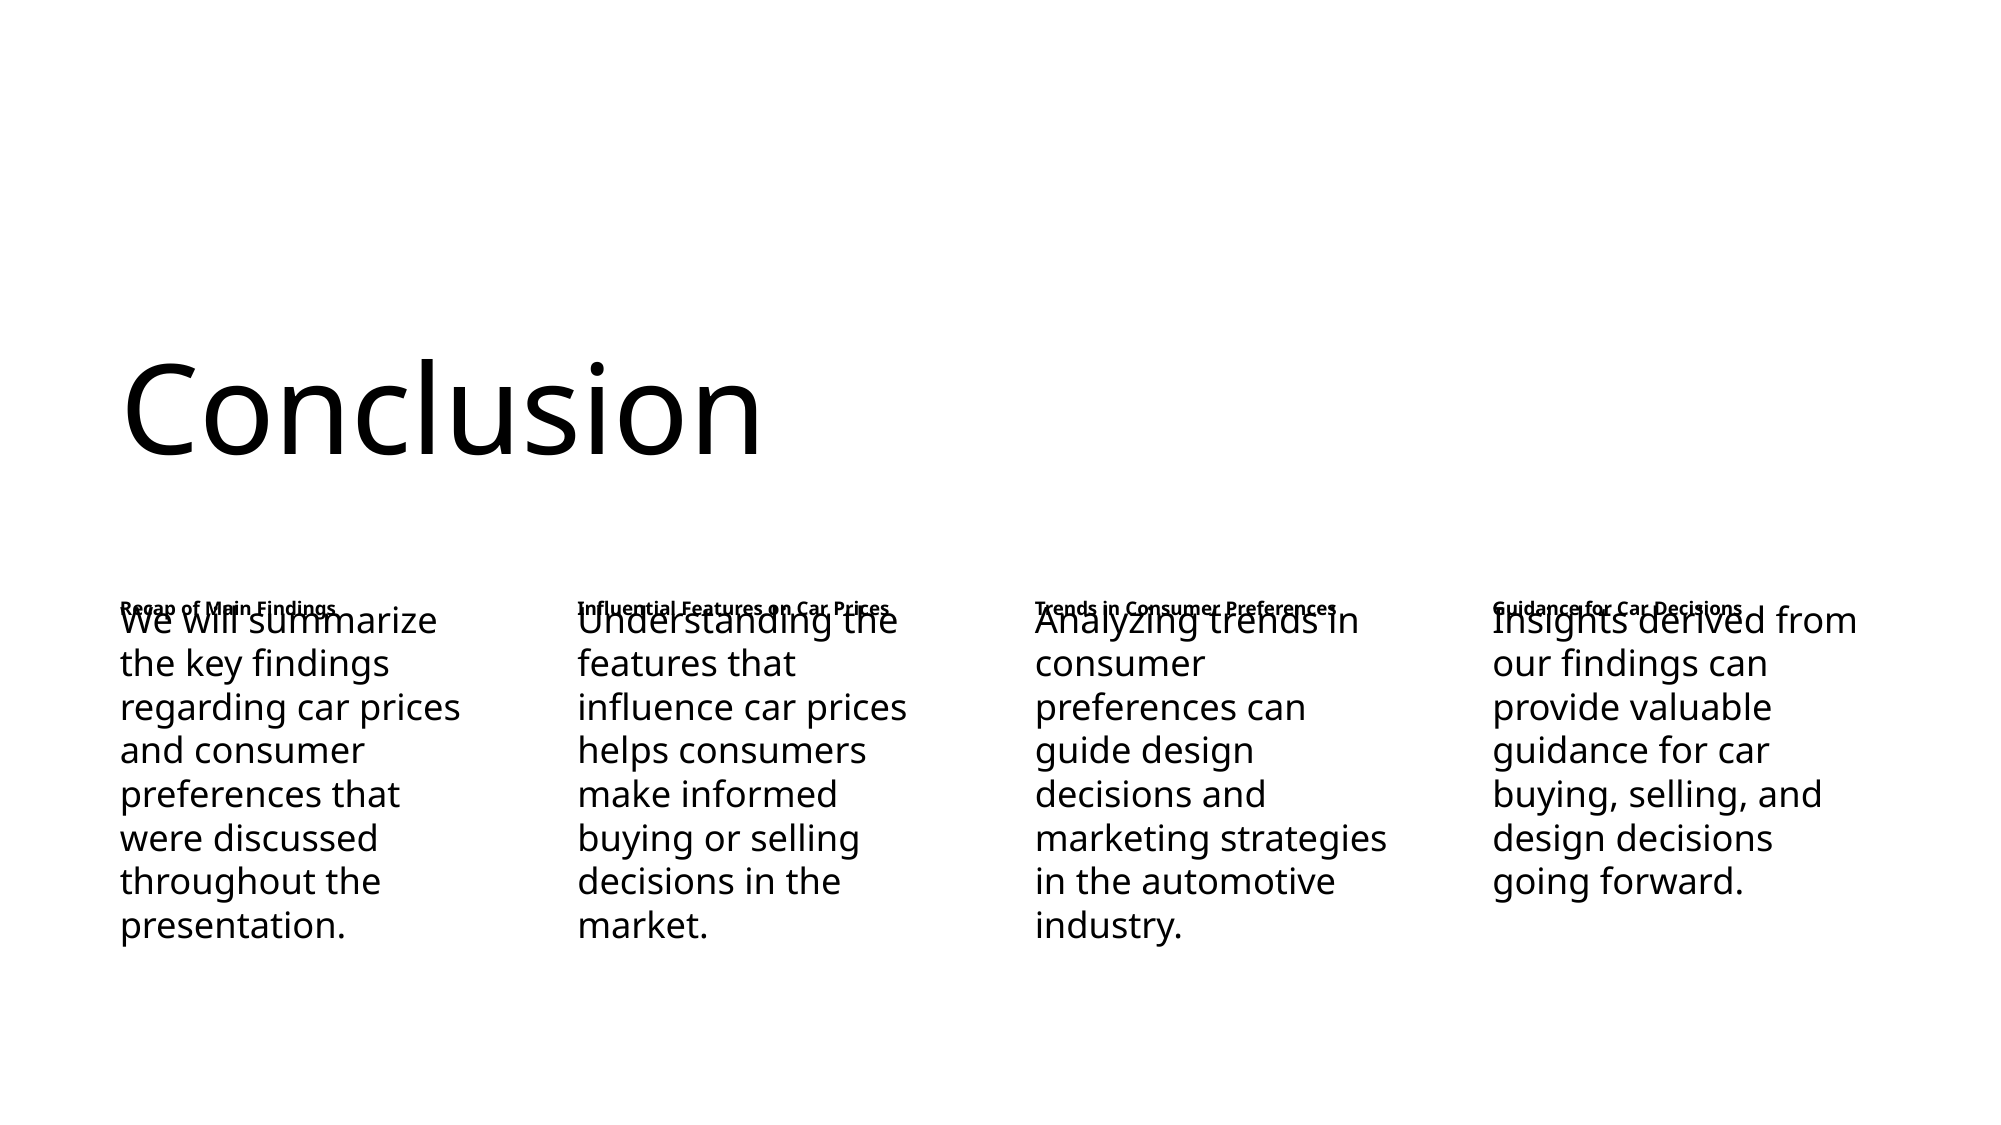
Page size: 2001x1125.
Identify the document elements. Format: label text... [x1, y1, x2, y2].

title Conclusion [105, 258, 1444, 489]
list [104, 588, 1879, 1003]
